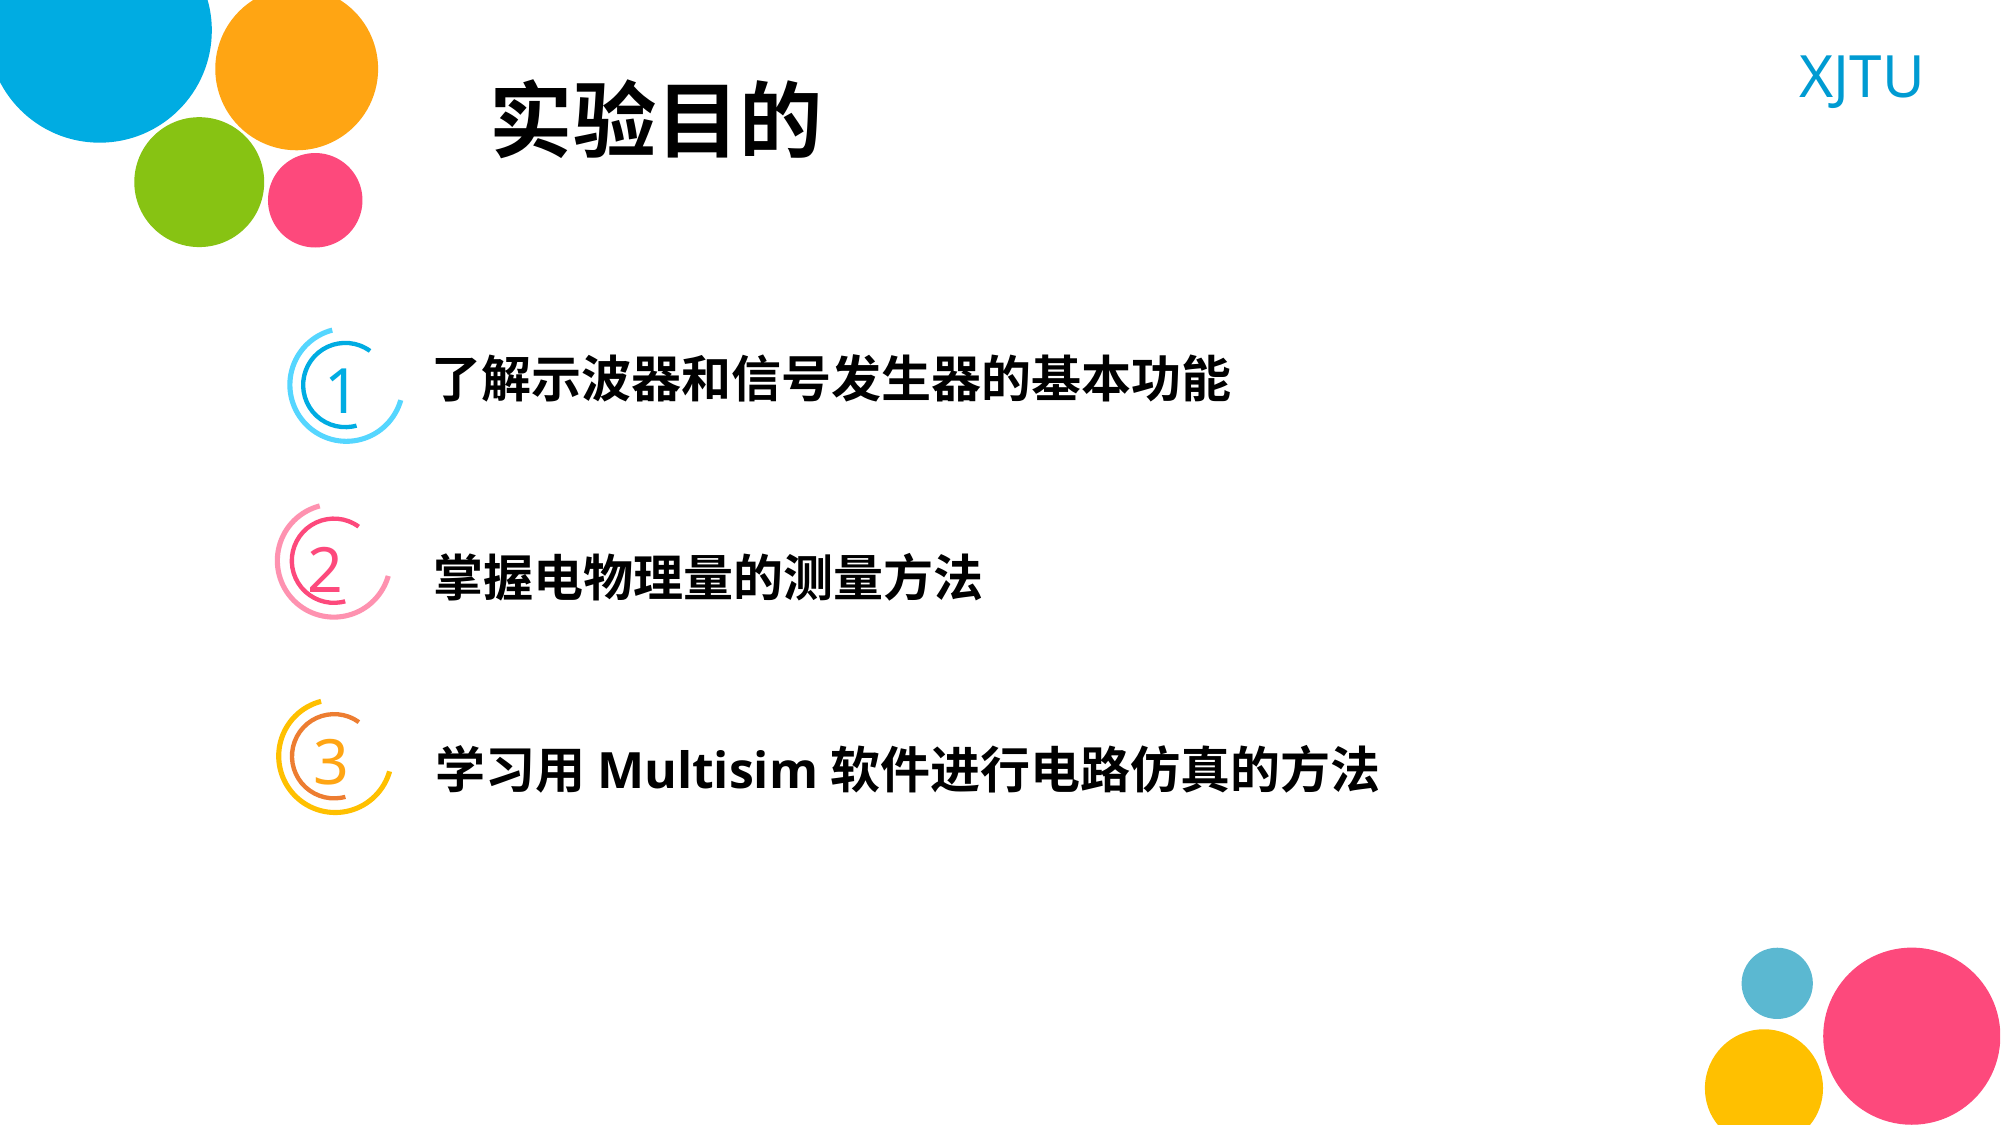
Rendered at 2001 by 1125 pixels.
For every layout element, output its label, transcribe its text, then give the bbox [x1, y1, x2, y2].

text_box 掌握电物理量的测量方法 [418, 521, 1936, 614]
text_box 3 [298, 714, 387, 805]
text_box 实验目的 [475, 60, 998, 175]
text_box [275, 698, 394, 817]
text_box [273, 502, 392, 621]
text_box [288, 710, 362, 802]
text_box 了解示波器和信号发生器的基本功能 [416, 339, 1895, 415]
text_box 学习用Multisim软件进行电路仿真的方法 [420, 730, 1787, 806]
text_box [287, 325, 406, 444]
text_box [288, 515, 362, 607]
text_box 2 [293, 522, 381, 612]
